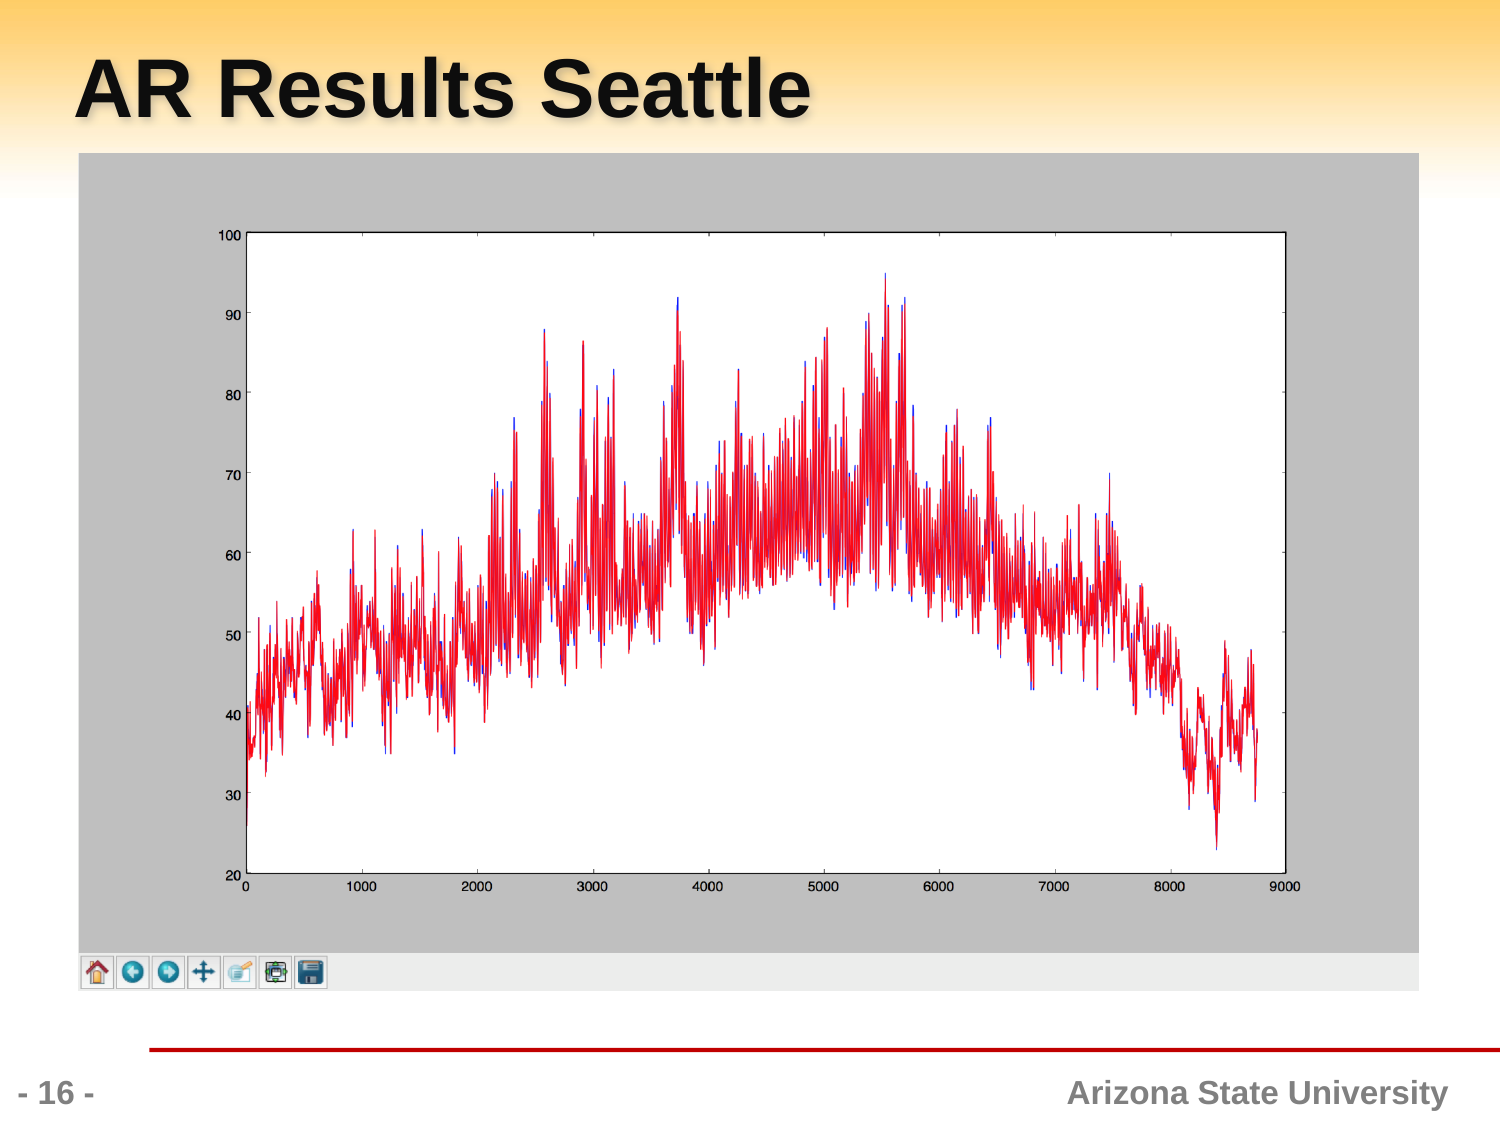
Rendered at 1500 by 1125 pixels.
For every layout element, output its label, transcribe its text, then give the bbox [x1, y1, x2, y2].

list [77, 152, 1419, 992]
title AR Results Seattle [72, 18, 1424, 150]
picture [0, 0, 1500, 198]
slide_number - 16 - [0, 1063, 113, 1125]
